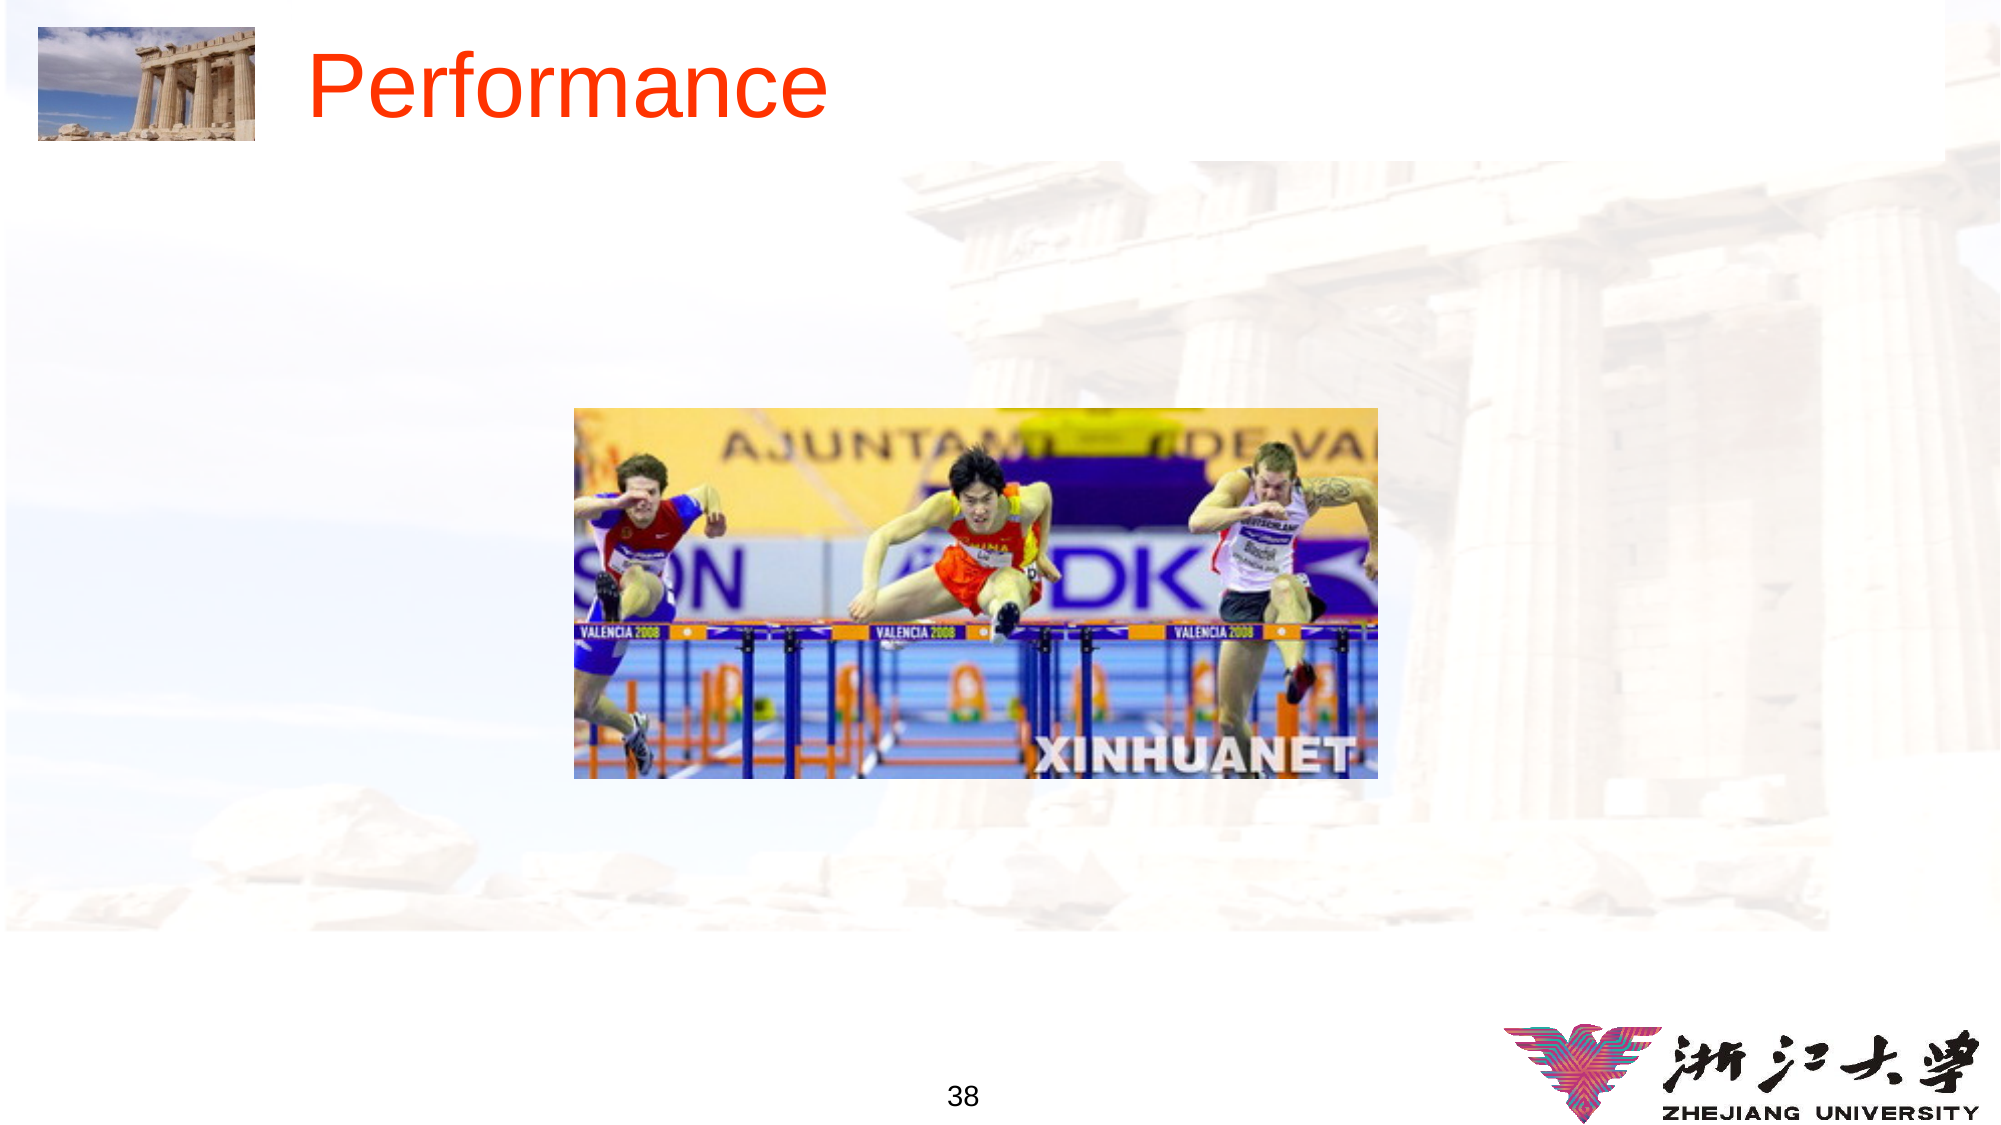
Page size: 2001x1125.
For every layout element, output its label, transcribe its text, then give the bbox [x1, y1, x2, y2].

picture [0, 0, 2001, 1125]
title Performance [291, 0, 1946, 161]
